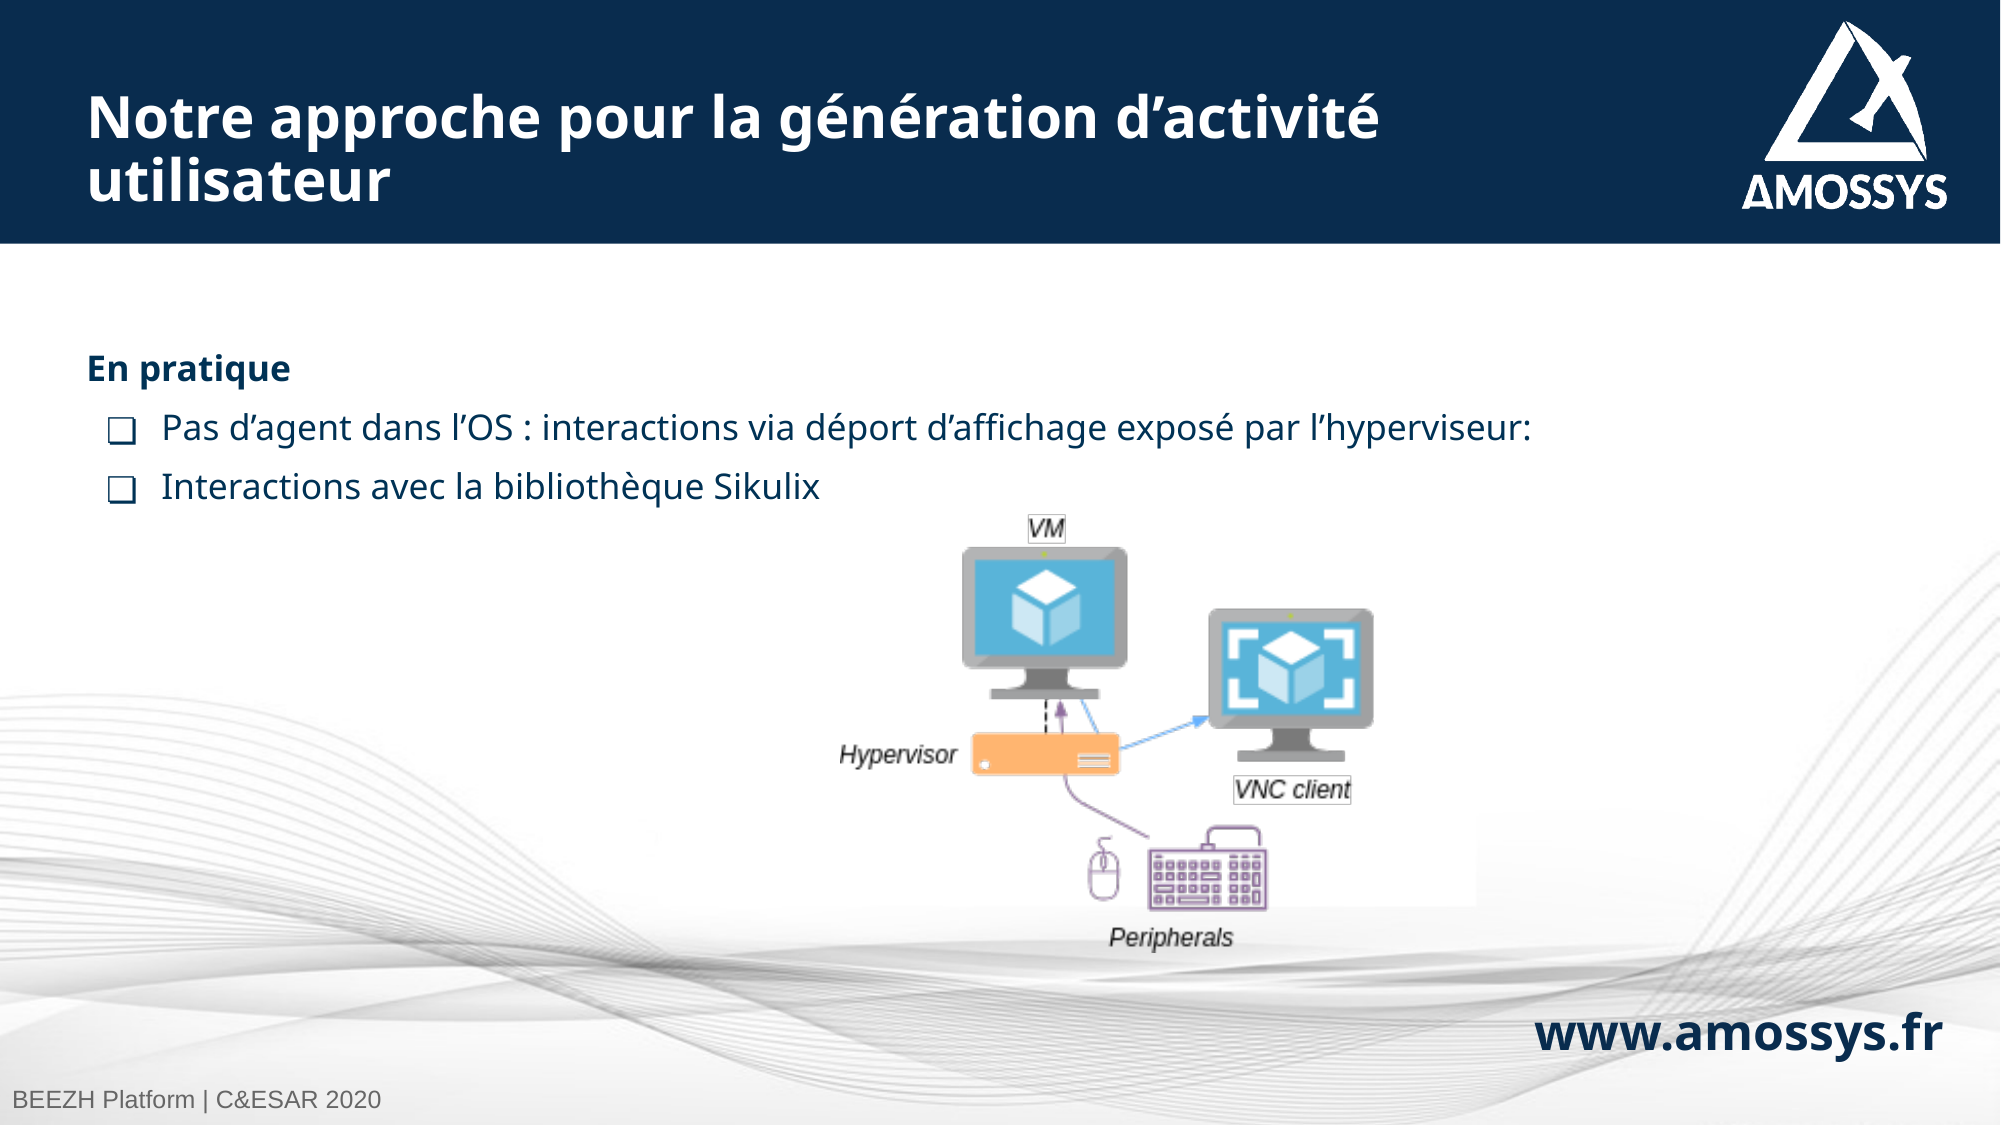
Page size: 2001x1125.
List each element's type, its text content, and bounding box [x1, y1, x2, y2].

list En pratique Pas d’agent dans l’OS : interactions via déport d’affichage exposé par l’hyperviseur: Interactions avec la bibliothèque Sikulix [71, 343, 1933, 1014]
picture [840, 513, 1378, 953]
picture [0, 512, 2000, 1125]
title Notre approche pour la génération d’activité utilisateur [71, 81, 1528, 200]
picture [1695, 0, 1993, 219]
